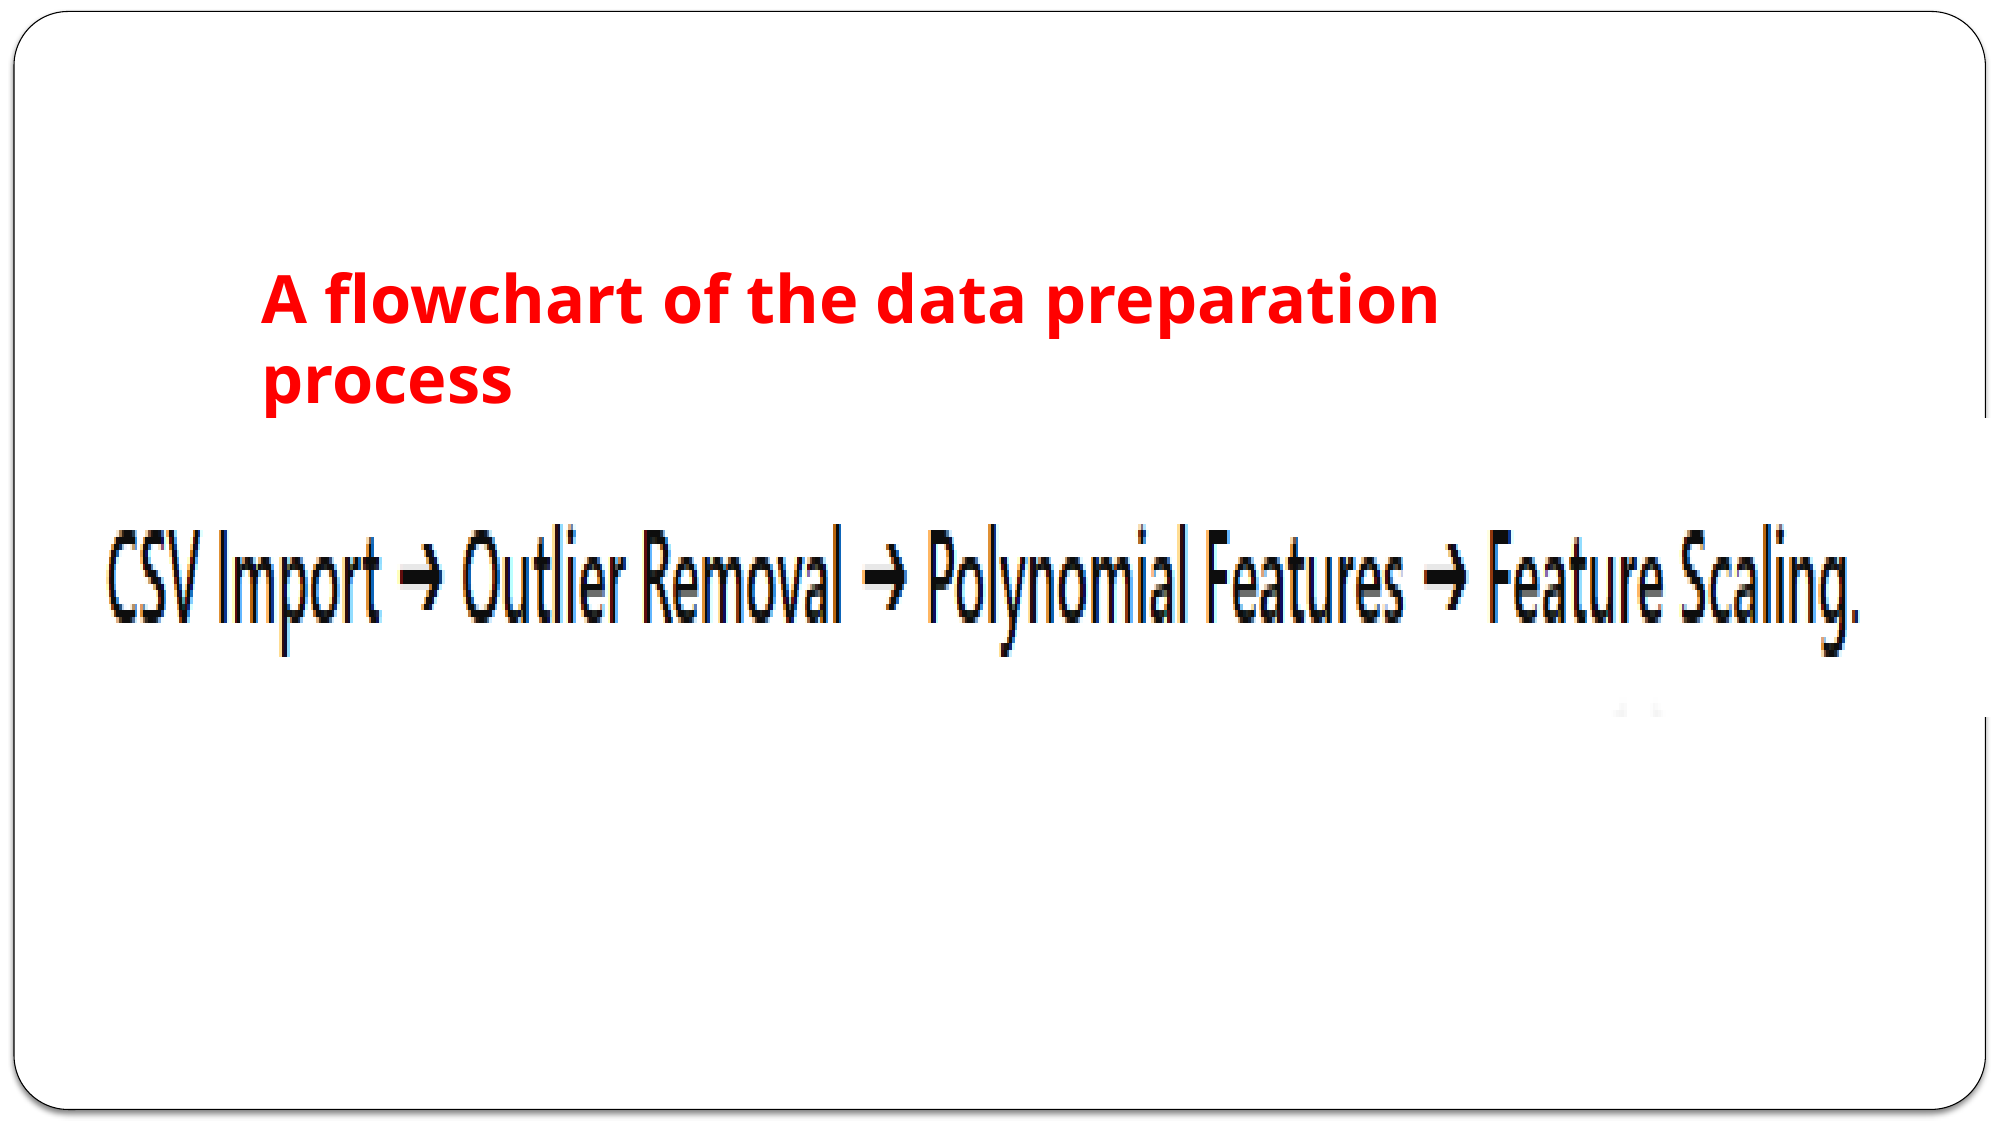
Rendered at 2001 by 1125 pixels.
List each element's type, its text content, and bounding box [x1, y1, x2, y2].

text_box A flowchart of the data preparation process [246, 249, 1704, 417]
picture [87, 417, 2000, 717]
